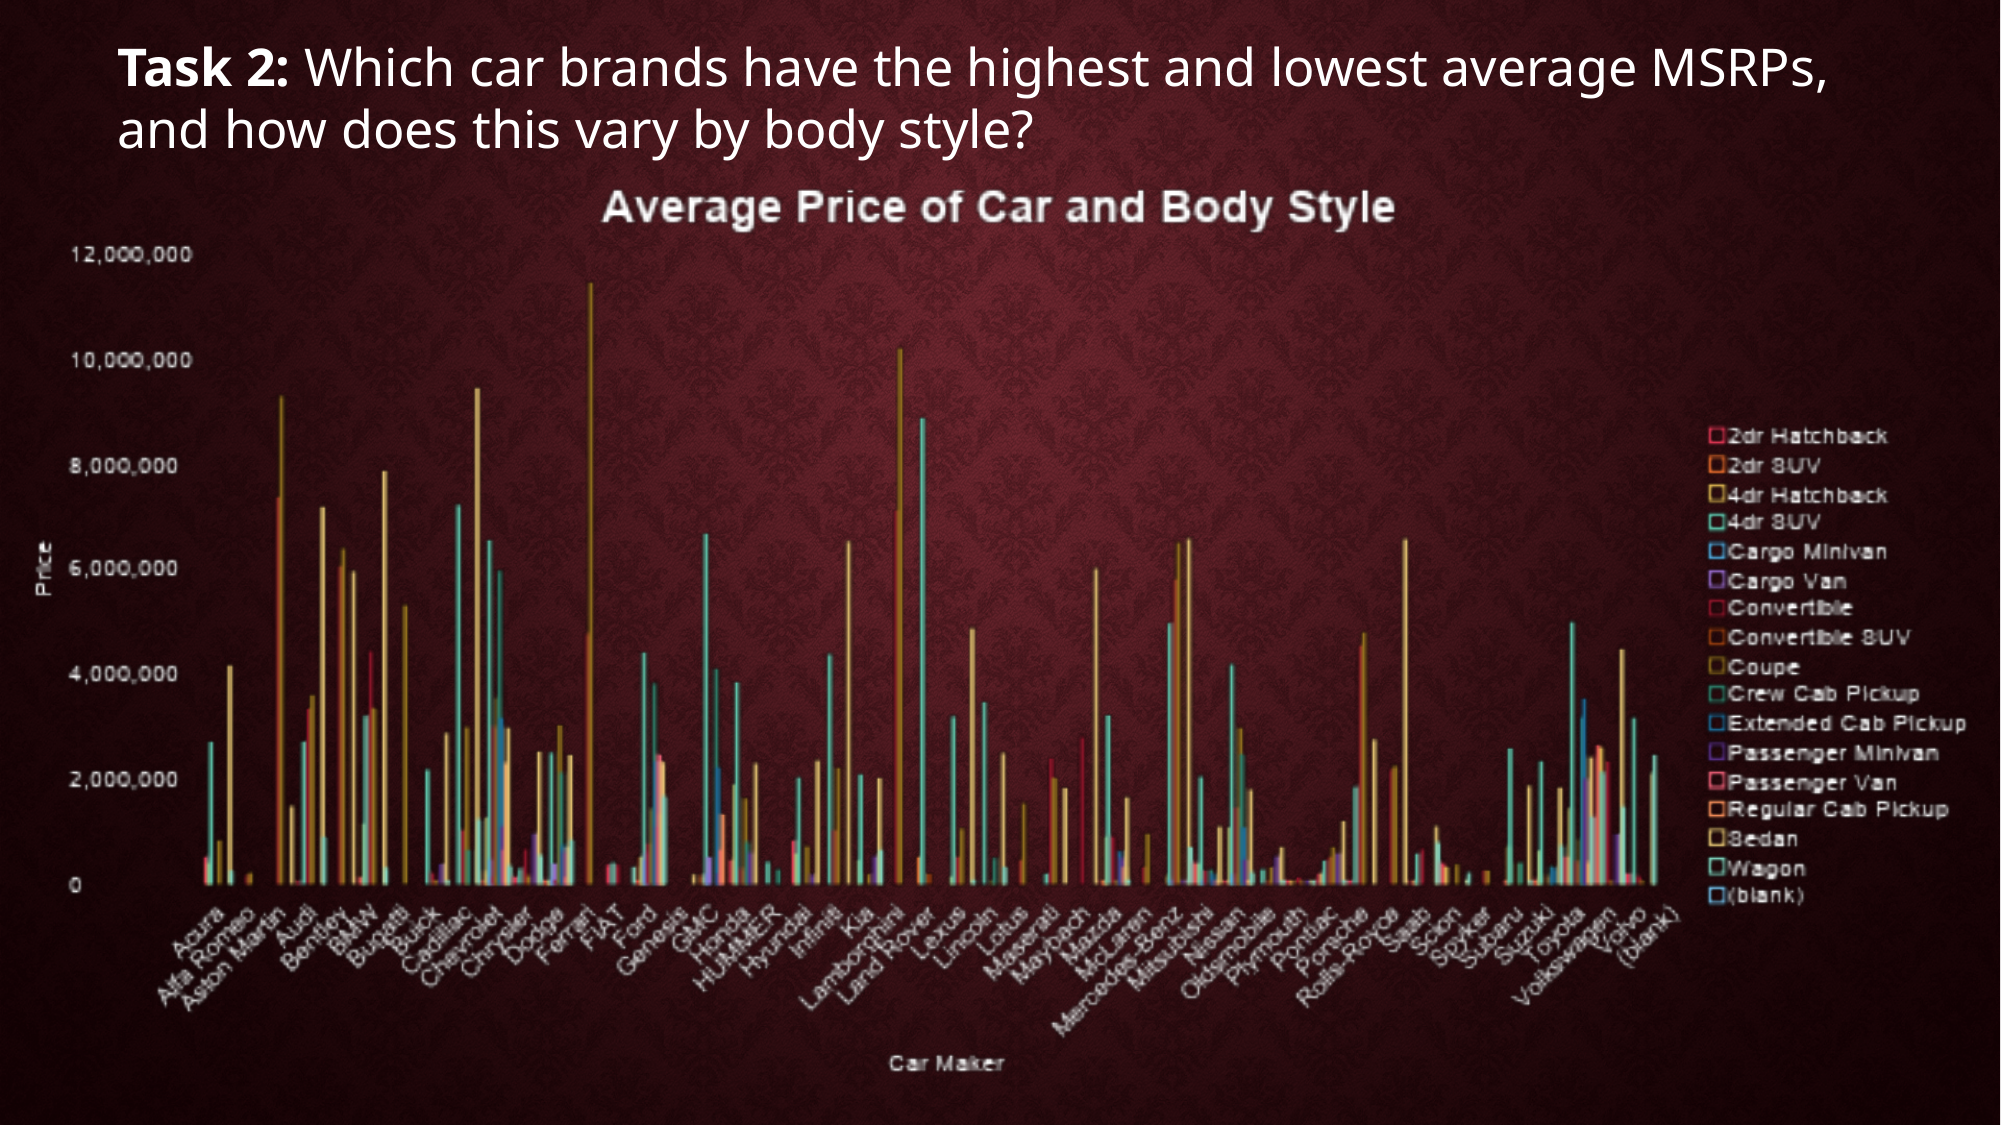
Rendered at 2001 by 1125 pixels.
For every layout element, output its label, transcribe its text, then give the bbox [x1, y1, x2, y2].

picture [0, 0, 2001, 1125]
text_box Task 2: Which car brands have the highest and lowest average MSRPs, and how does this vary by body style? [102, 26, 1898, 167]
